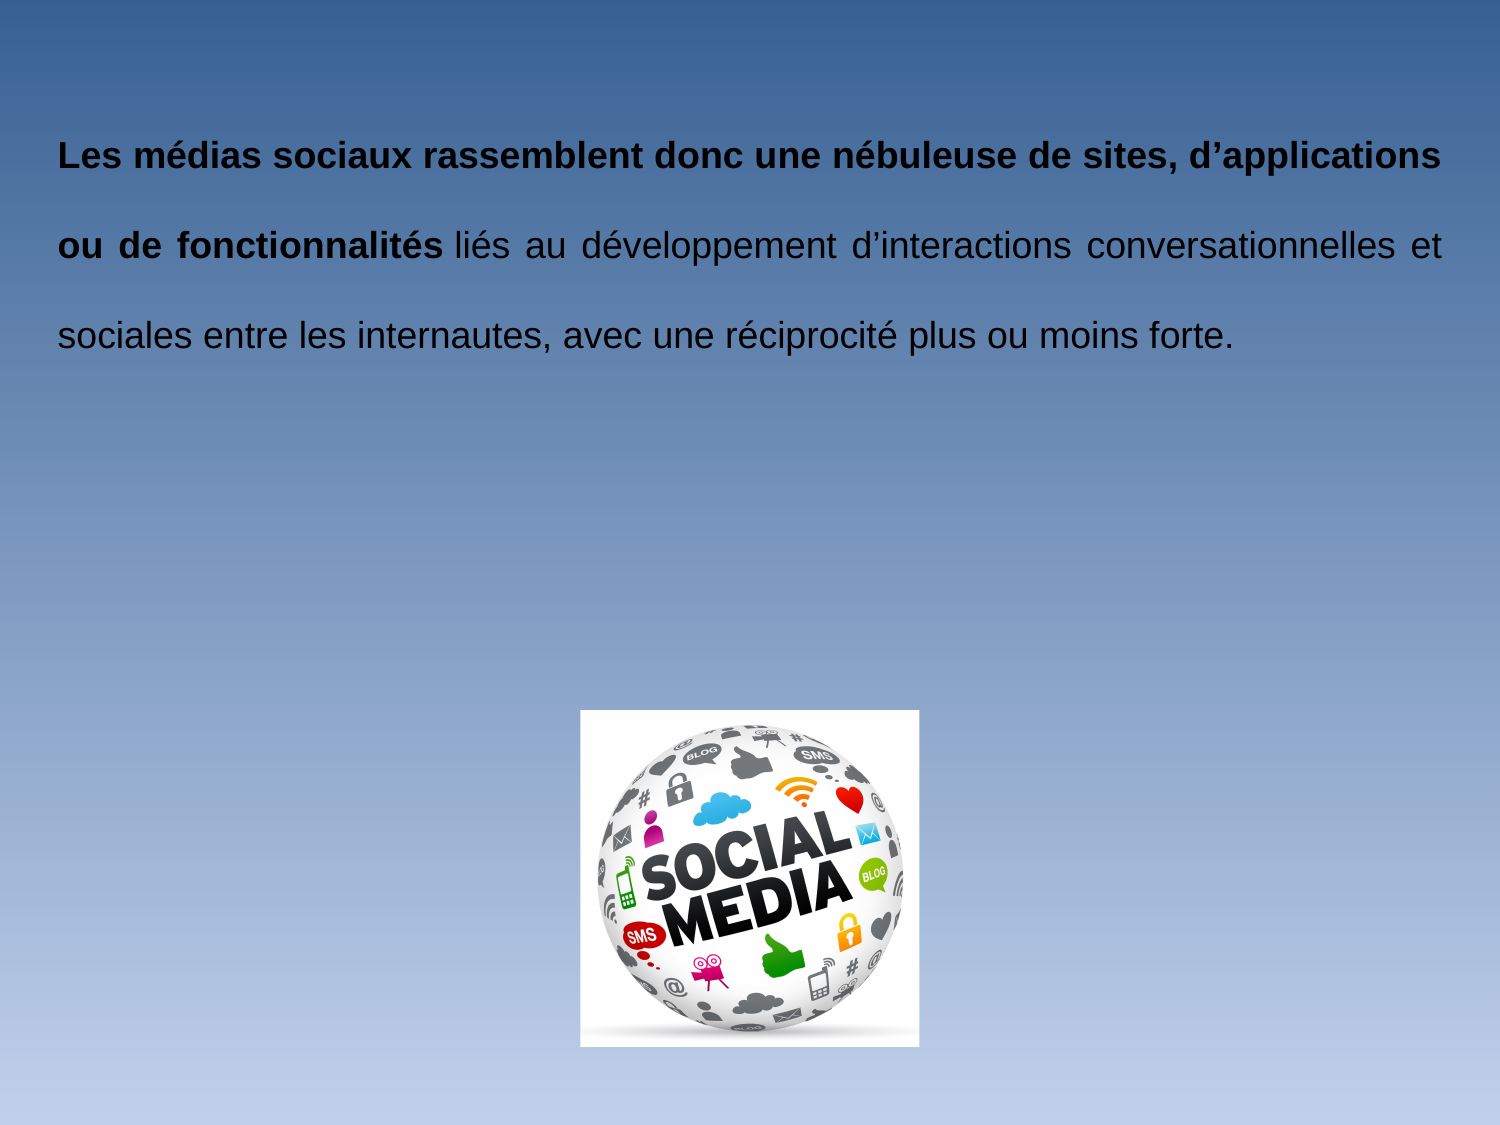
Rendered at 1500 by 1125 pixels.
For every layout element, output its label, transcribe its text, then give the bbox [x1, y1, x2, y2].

text_box Les médias sociaux rassemblent donc une nébuleuse de sites, d’applications ou de fonctionnalités liés au développement d’interactions conversationnelles et sociales entre les internautes, avec une réciprocité plus ou moins forte. [42, 78, 1458, 364]
picture [580, 709, 920, 1047]
